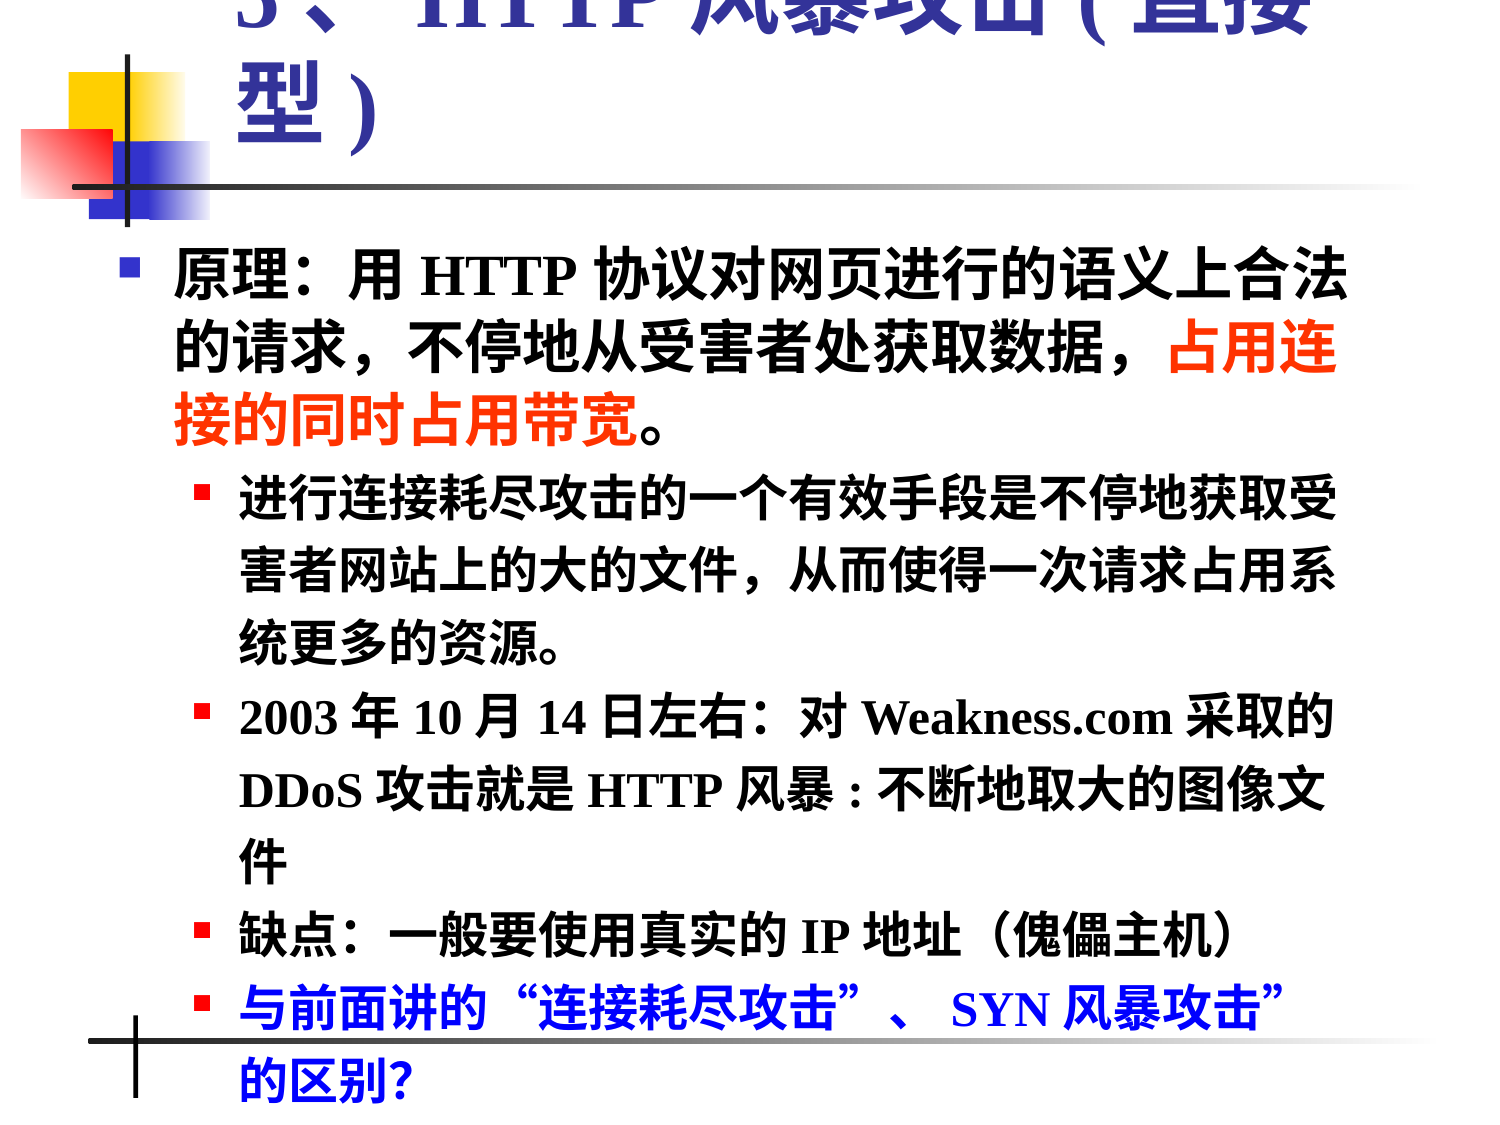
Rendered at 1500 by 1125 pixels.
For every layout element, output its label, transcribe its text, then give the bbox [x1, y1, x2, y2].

list 原理：用HTTP协议对网页进行的语义上合法的请求，不停地从受害者处获取数据，占用连接的同时占用带宽。 进行连接耗尽攻击的一个有效手段是不停地获取受害者网站上的大的文件，从而使得一次请求占用系统更多的资源。 2003年10月14日左右：对Weakness.com采取的DDoS攻击就是HTTP风暴:不断地取大的图像文件 缺点：一般要使用真实的IP地址（傀儡主机） 与前面讲的“连接耗尽攻击”、SYN风暴攻击”的区别？ [101, 226, 1378, 1032]
title 5、HTTP风暴攻击(直接型) [219, 32, 1368, 164]
